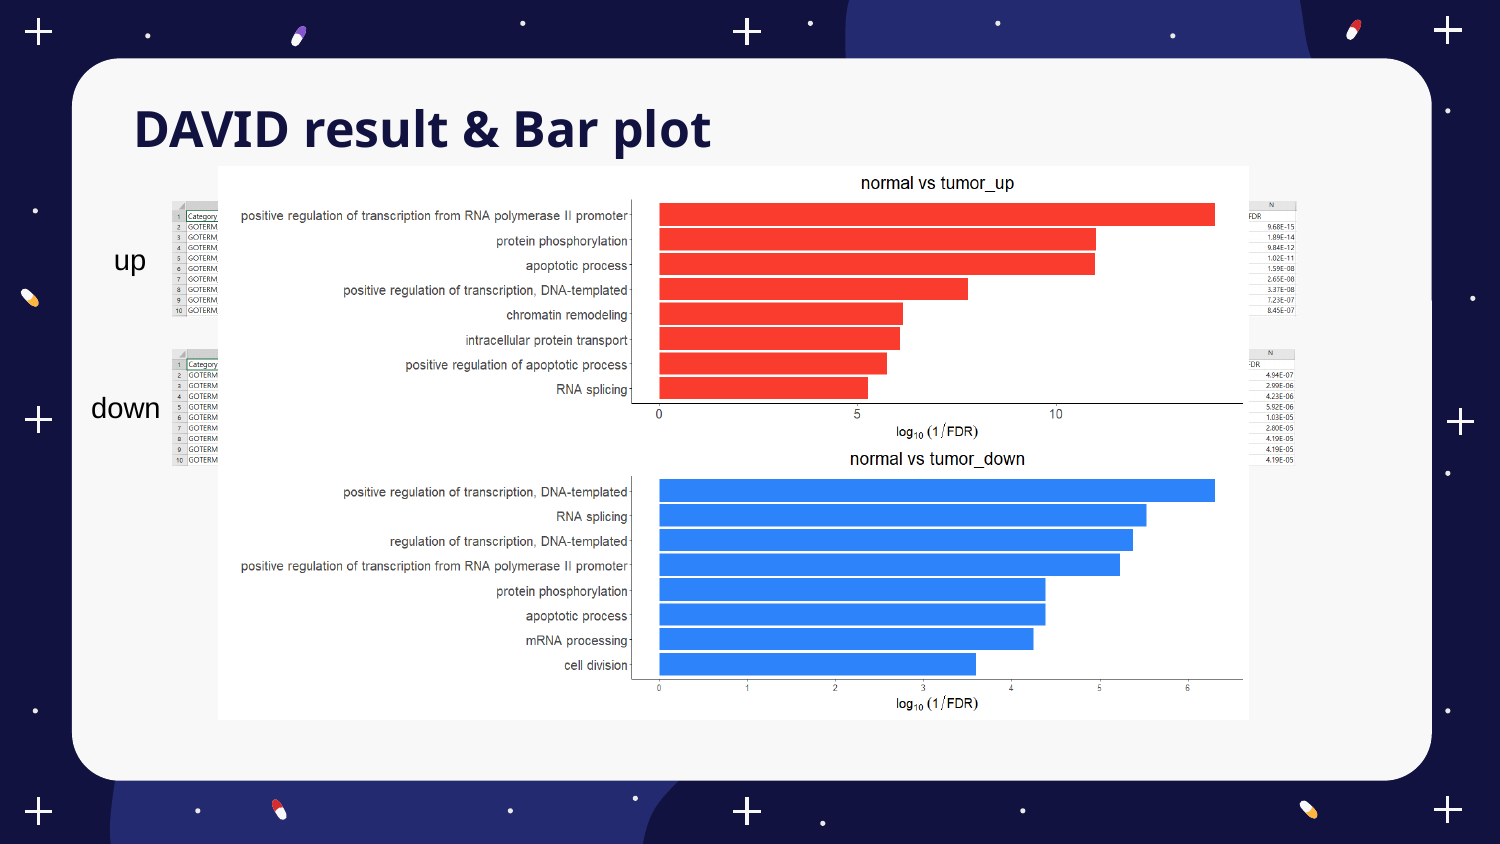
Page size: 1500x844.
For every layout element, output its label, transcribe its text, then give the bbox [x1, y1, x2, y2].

picture [172, 166, 1297, 720]
text_box down [76, 382, 167, 432]
title DAVID result & Bar plot [118, 88, 856, 167]
text_box up [99, 233, 162, 284]
